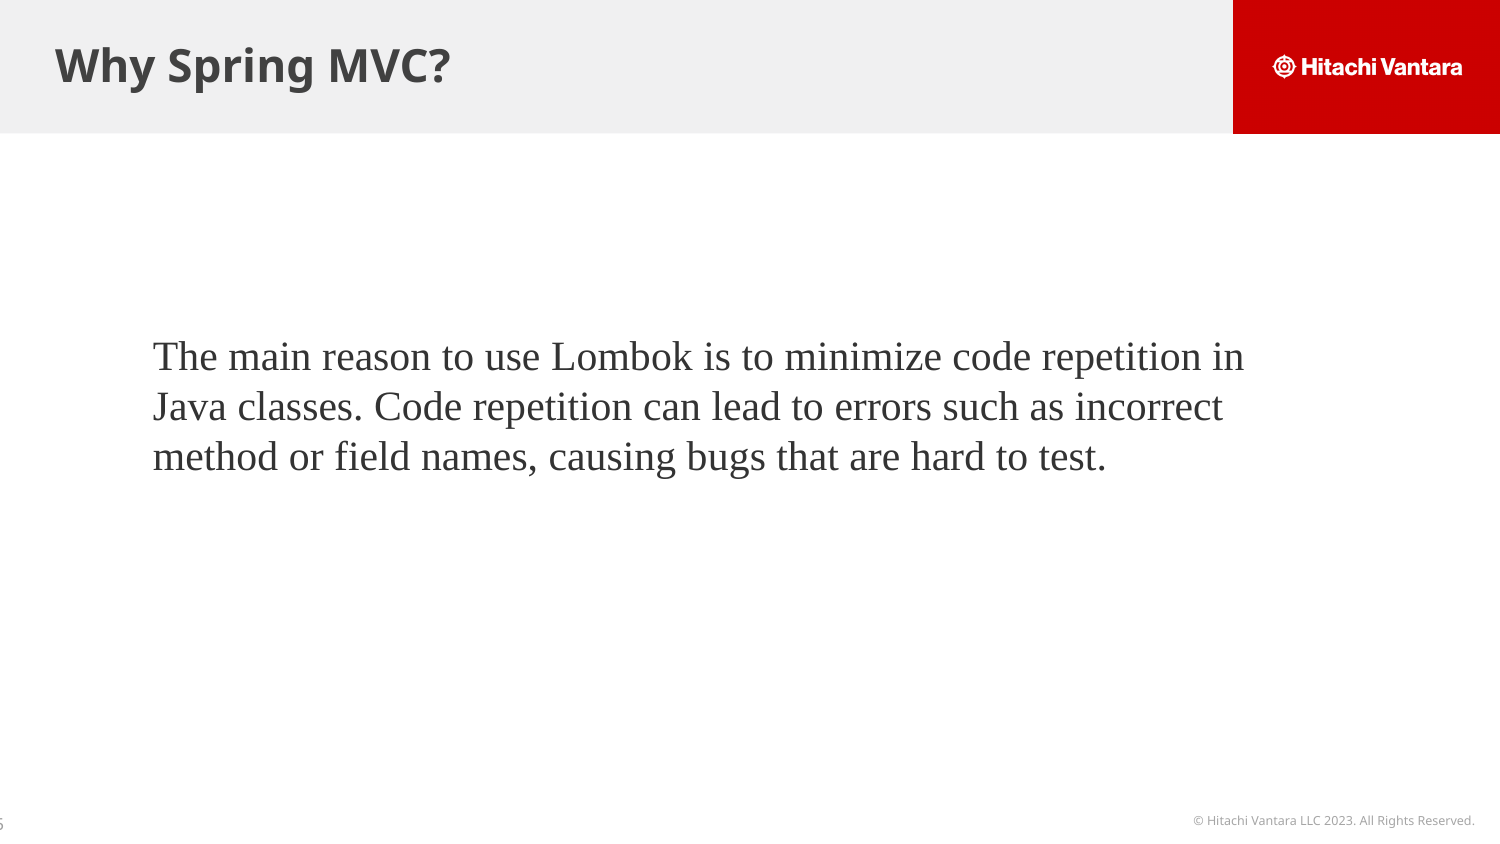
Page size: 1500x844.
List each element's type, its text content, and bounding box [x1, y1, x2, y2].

picture [1233, 0, 1500, 134]
text_box The main reason to use Lombok is to minimize code repetition in Java classes. Code repetition can lead to errors such as incorrect method or field names, causing bugs that are hard to test. [152, 329, 1283, 480]
title Why Spring MVC? [43, 8, 1200, 129]
